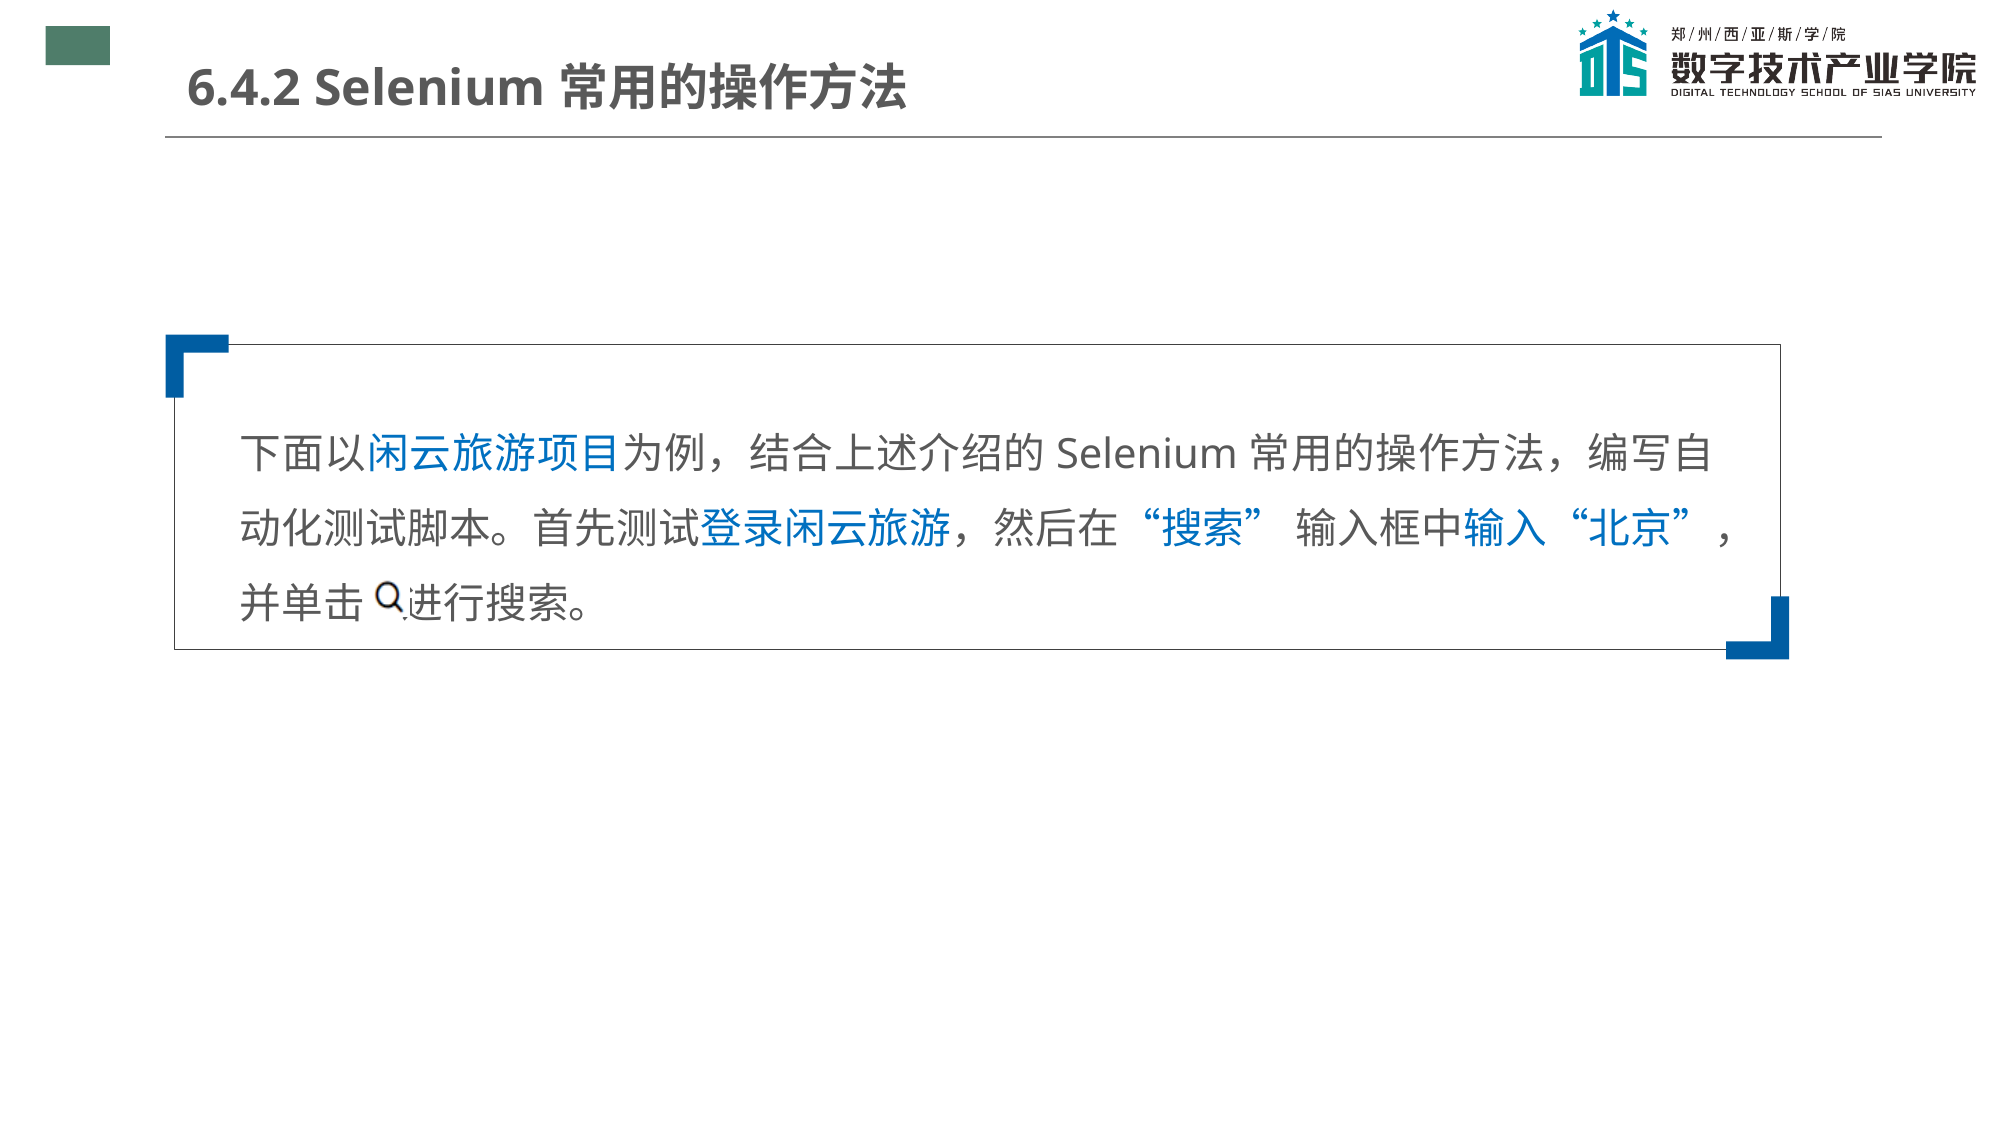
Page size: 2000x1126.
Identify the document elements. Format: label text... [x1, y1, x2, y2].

text_box [1724, 594, 1791, 661]
text_box [163, 333, 231, 400]
picture [373, 575, 410, 618]
picture [1578, 9, 1976, 96]
text_box [172, 342, 1783, 652]
text_box 6.4.2 Selenium常用的操作方法 [187, 43, 965, 127]
